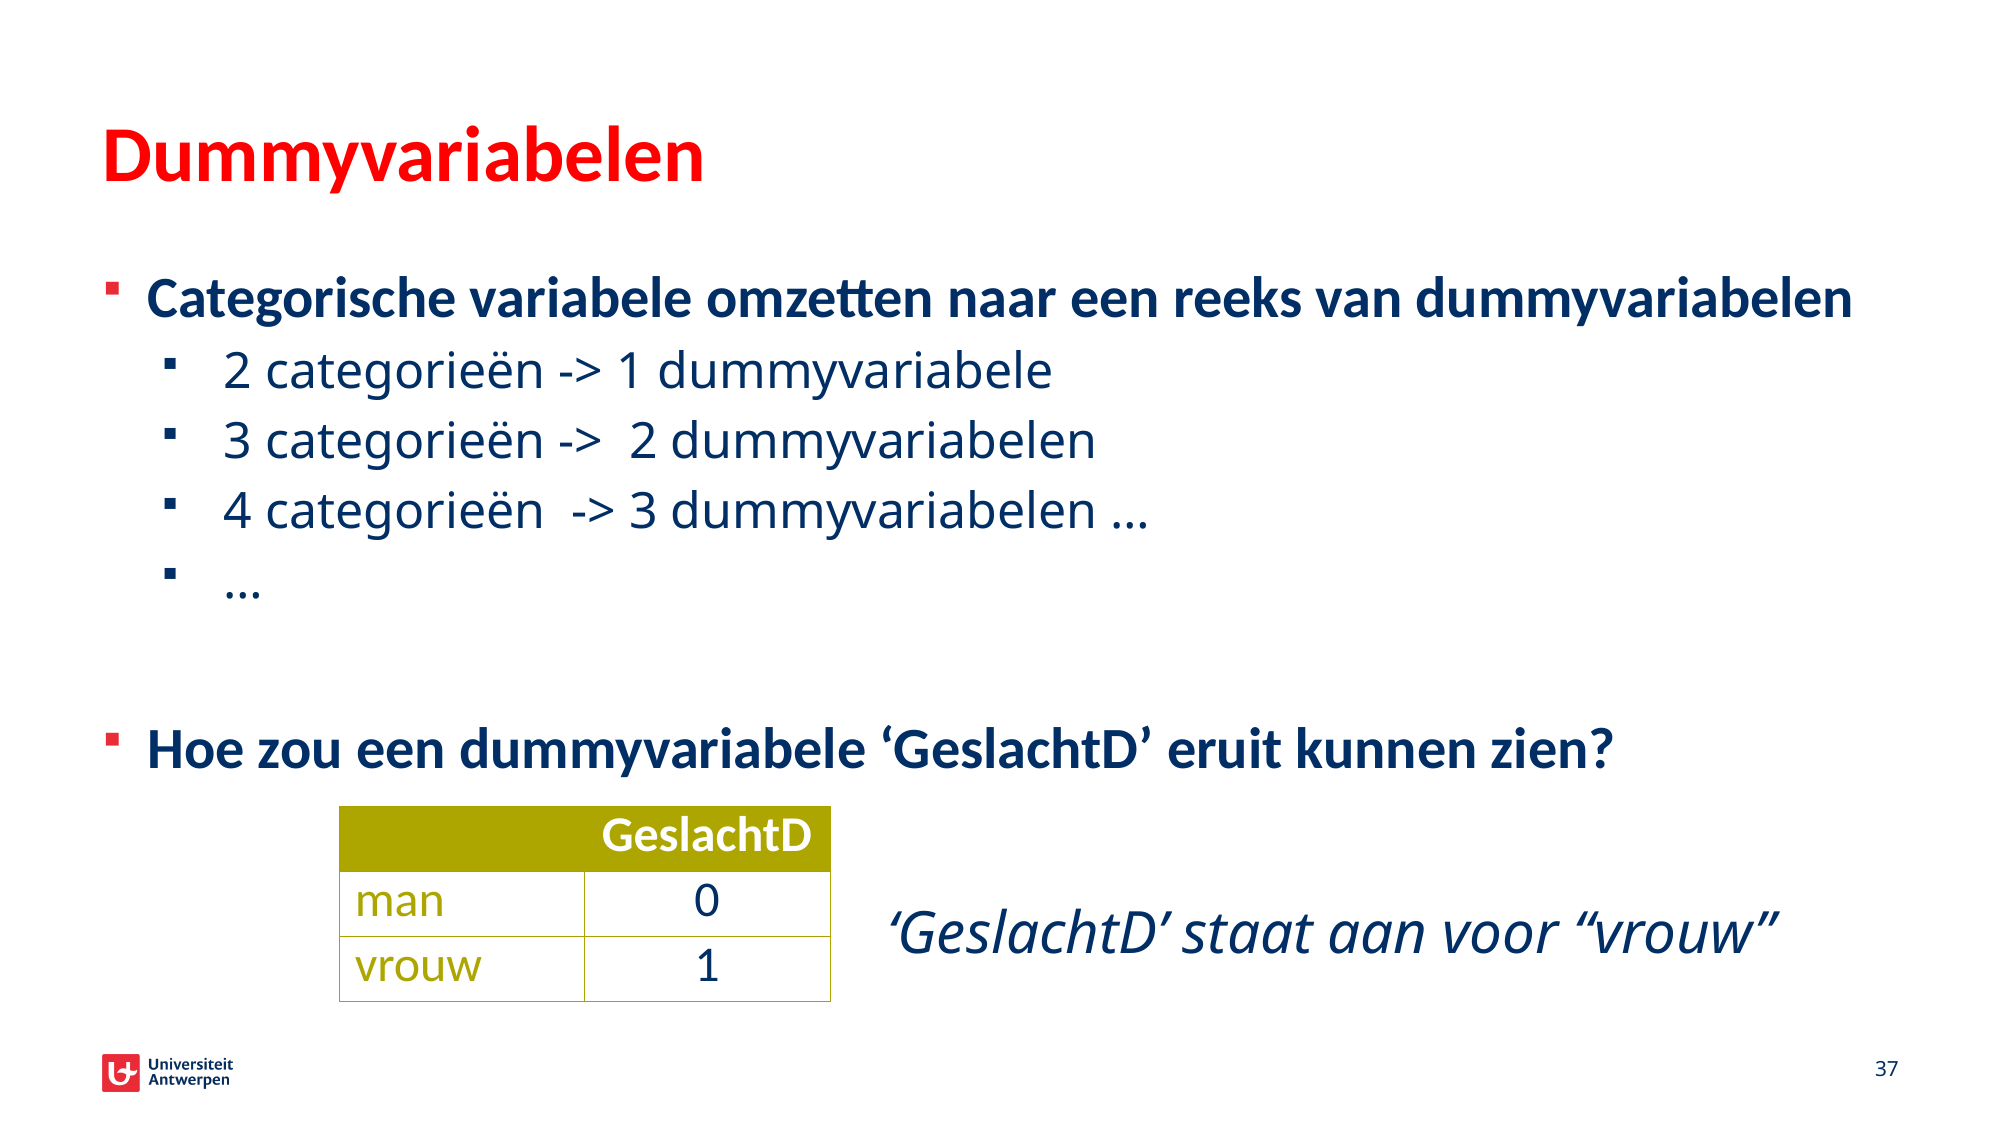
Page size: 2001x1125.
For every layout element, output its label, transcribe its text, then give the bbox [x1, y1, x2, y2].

table_cell 1 [585, 937, 830, 1001]
title Dummyvariabelen [102, 101, 1898, 232]
table_cell 0 [585, 872, 830, 936]
table_cell vrouw [340, 937, 584, 1001]
table_header GeslachtD [585, 807, 830, 871]
table_cell man [340, 872, 584, 936]
slide_number 37 [1463, 1039, 1914, 1100]
list Categorische variabele omzetten naar een reeks van dummyvariabelen 2 categorieën -> 1 dummyvariabele 3 categorieën -> 2 dummyvariabelen 4 categorieën -> 3 dummyvariabelen … … Hoe zou een dummyvariabele ‘GeslachtD’ eruit kunnen zien? [102, 258, 1898, 1024]
table_header [340, 807, 584, 871]
picture [102, 1054, 233, 1092]
text_box ‘GeslachtD’ staat aan voor “vrouw” [887, 895, 1841, 1020]
